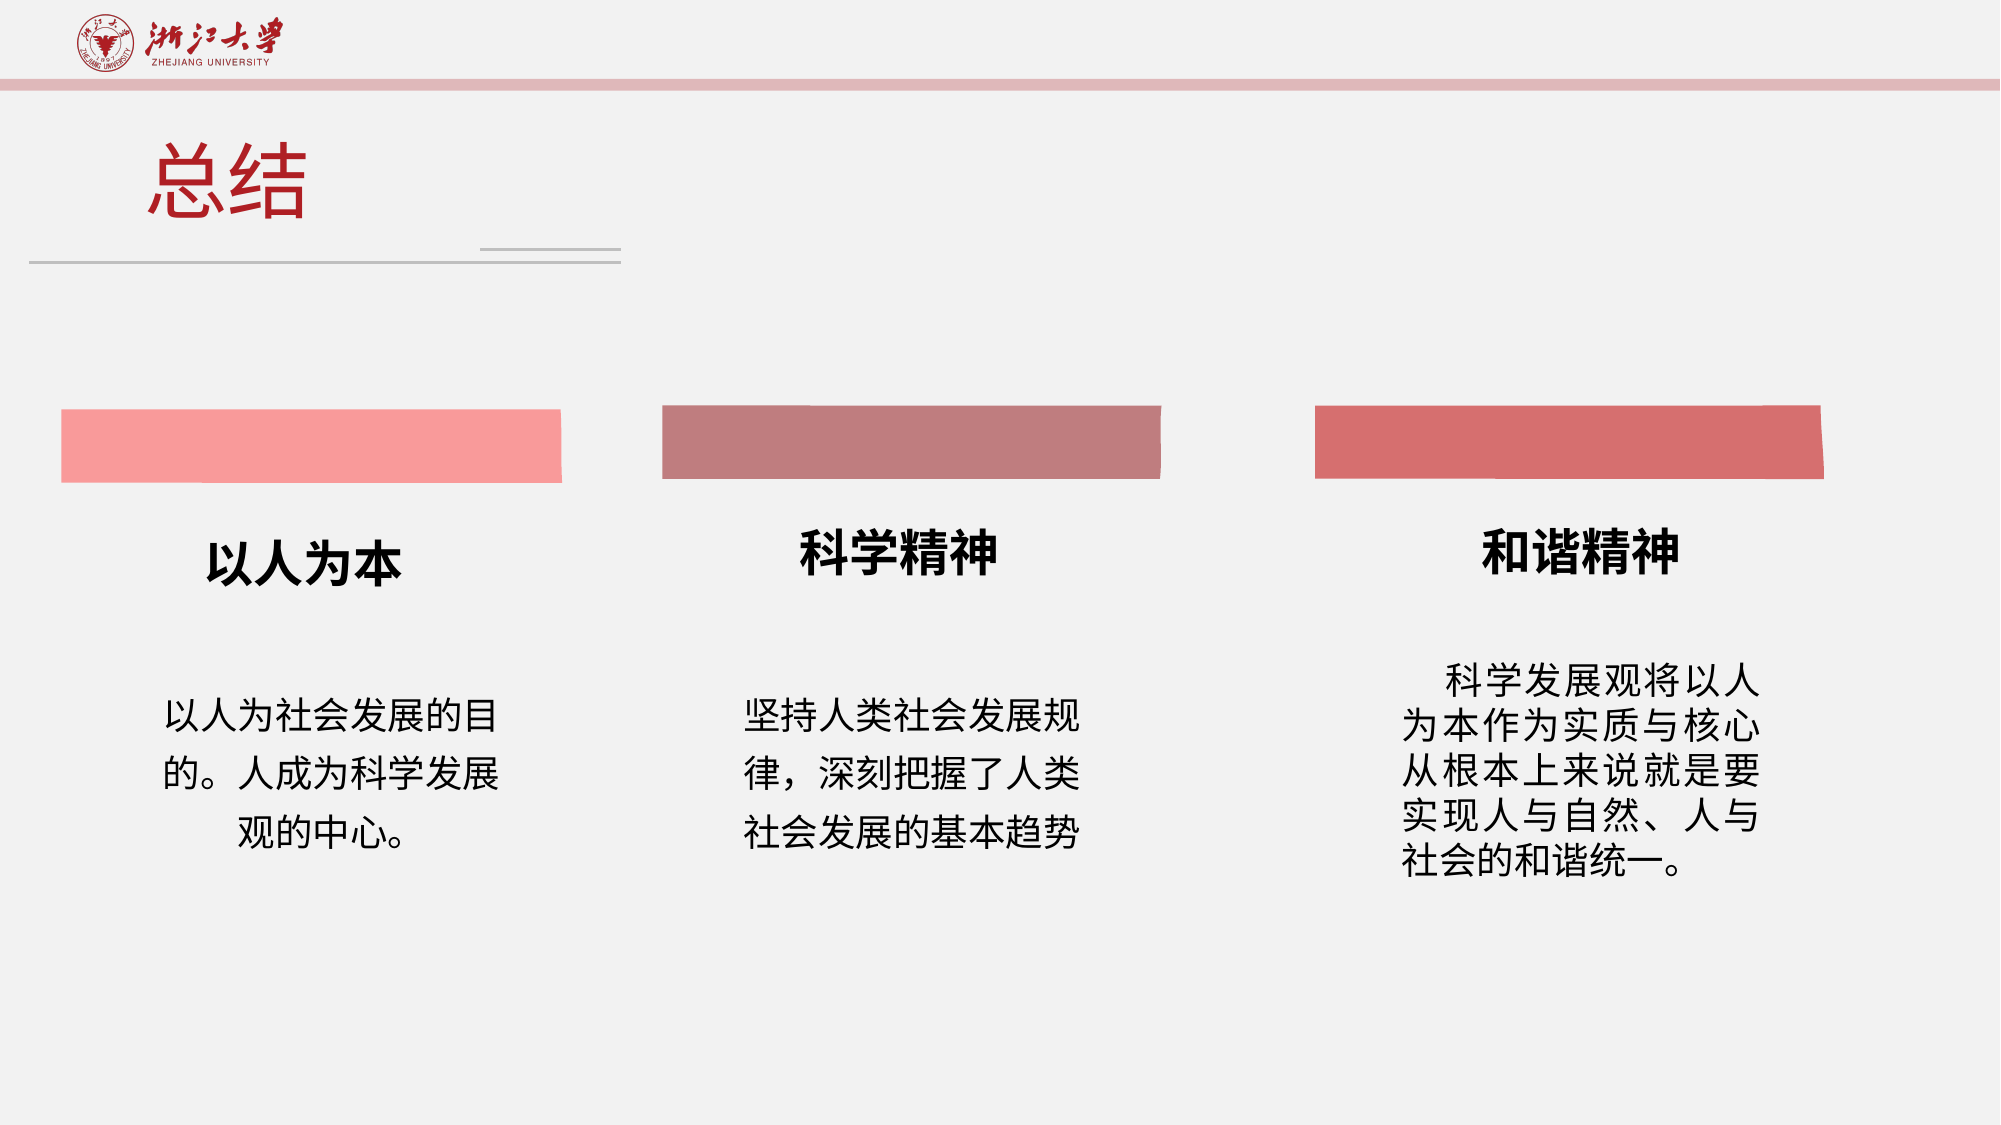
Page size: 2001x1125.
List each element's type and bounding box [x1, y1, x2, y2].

text_box [29, 121, 922, 263]
text_box [717, 514, 1107, 859]
text_box [0, 78, 2000, 92]
text_box [60, 408, 564, 484]
text_box [1386, 512, 1776, 938]
picture [77, 14, 283, 72]
text_box [145, 524, 518, 859]
text_box [661, 404, 1163, 481]
text_box [1314, 404, 1825, 481]
